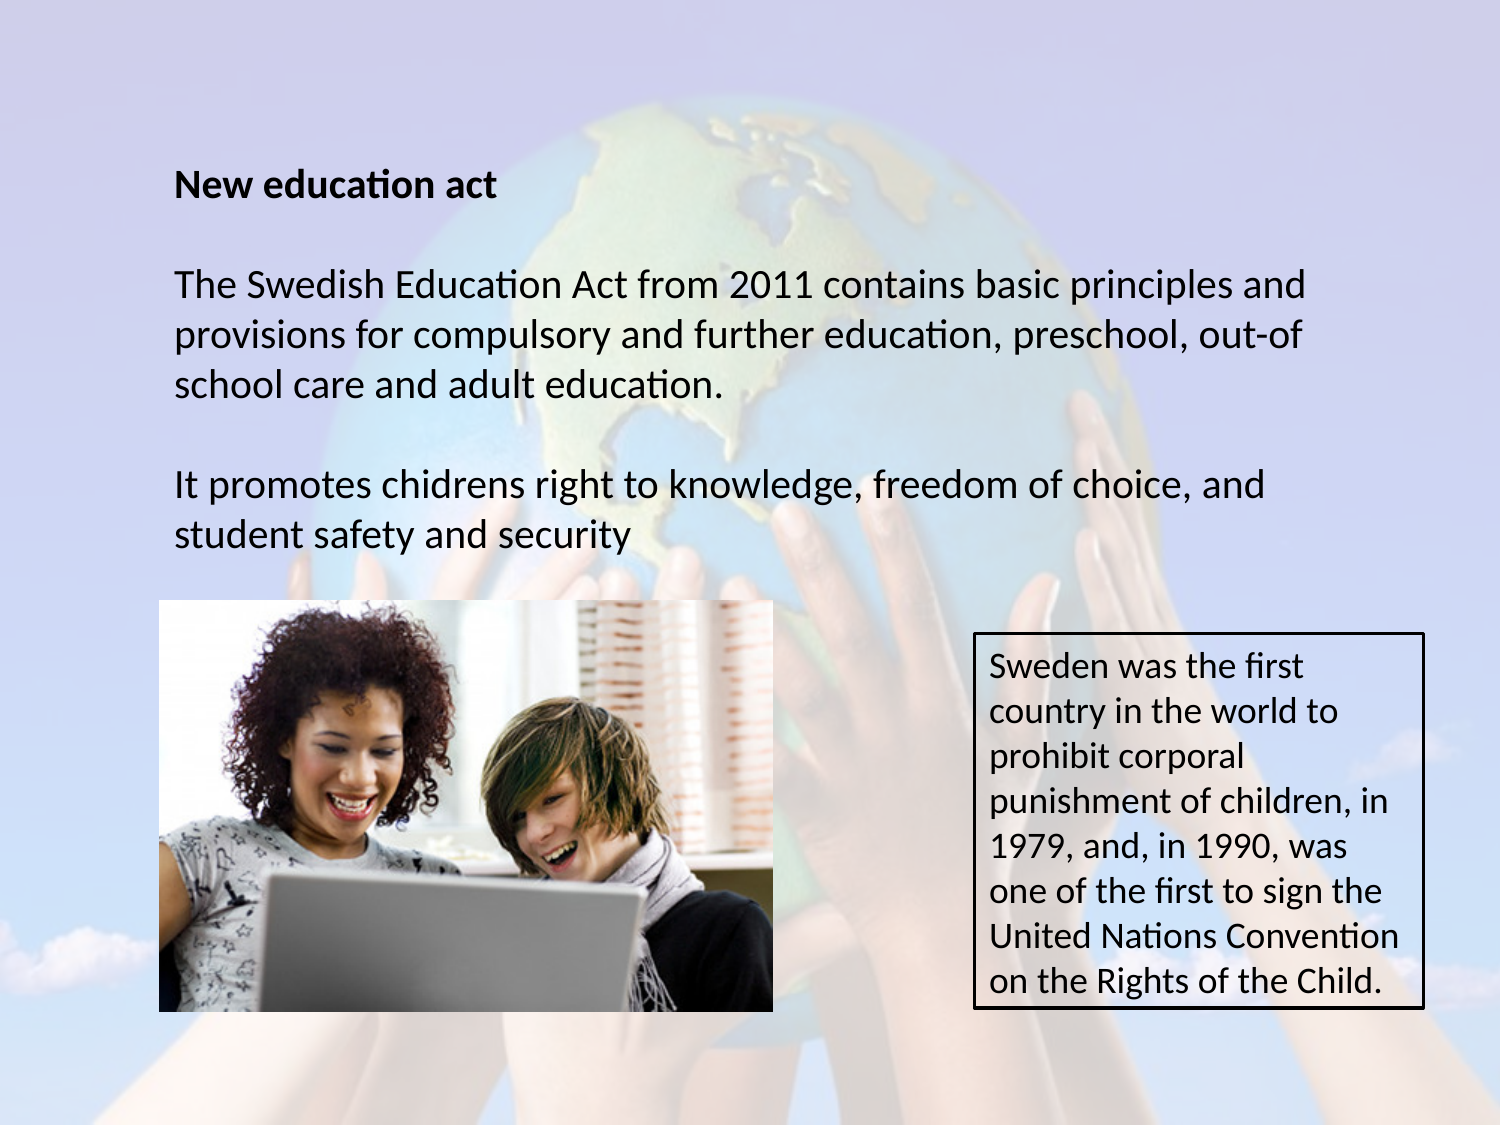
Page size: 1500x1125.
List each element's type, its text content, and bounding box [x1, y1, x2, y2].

picture [159, 600, 773, 1013]
text_box Sweden was the first country in the world to prohibit corporal punishment of children, in 1979, and, in 1990, was one of the first to sign the United Nations Convention on the Rights of the Child. [974, 633, 1424, 1009]
text_box New education act The Swedish Education Act from 2011 contains basic principles and provisions for compulsory and further education, preschool, out-of school care and adult education. It promotes chidrens right to knowledge, freedom of choice, and student safety and security [159, 148, 1329, 664]
